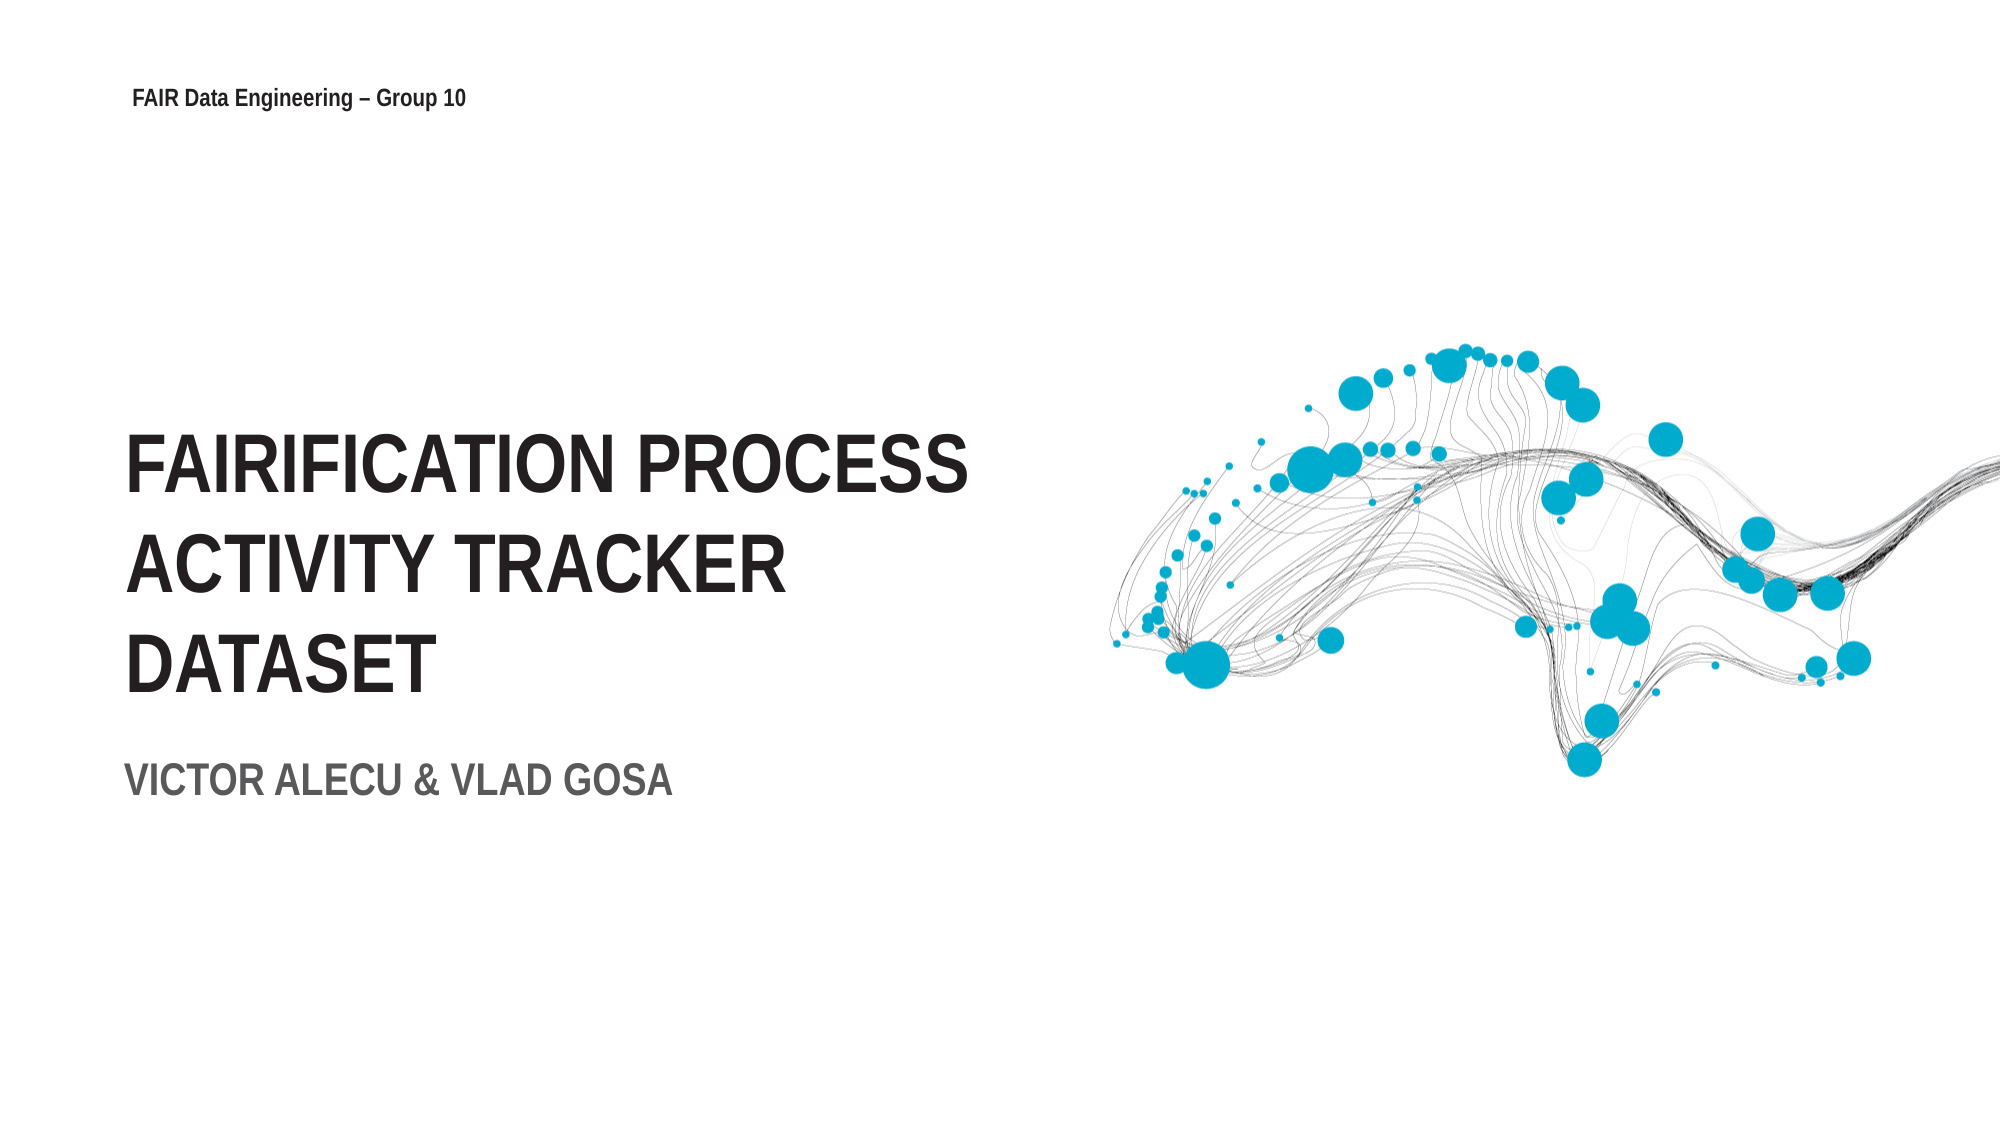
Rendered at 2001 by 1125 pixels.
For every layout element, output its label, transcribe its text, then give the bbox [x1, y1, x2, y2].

subtitle Victor Alecu & Vlad Gosa [123, 763, 1016, 808]
title FAIRification process activity tracker dataset [125, 409, 1032, 593]
list FAIR Data Engineering – Group 10 [132, 90, 717, 115]
picture [0, 0, 2000, 1125]
